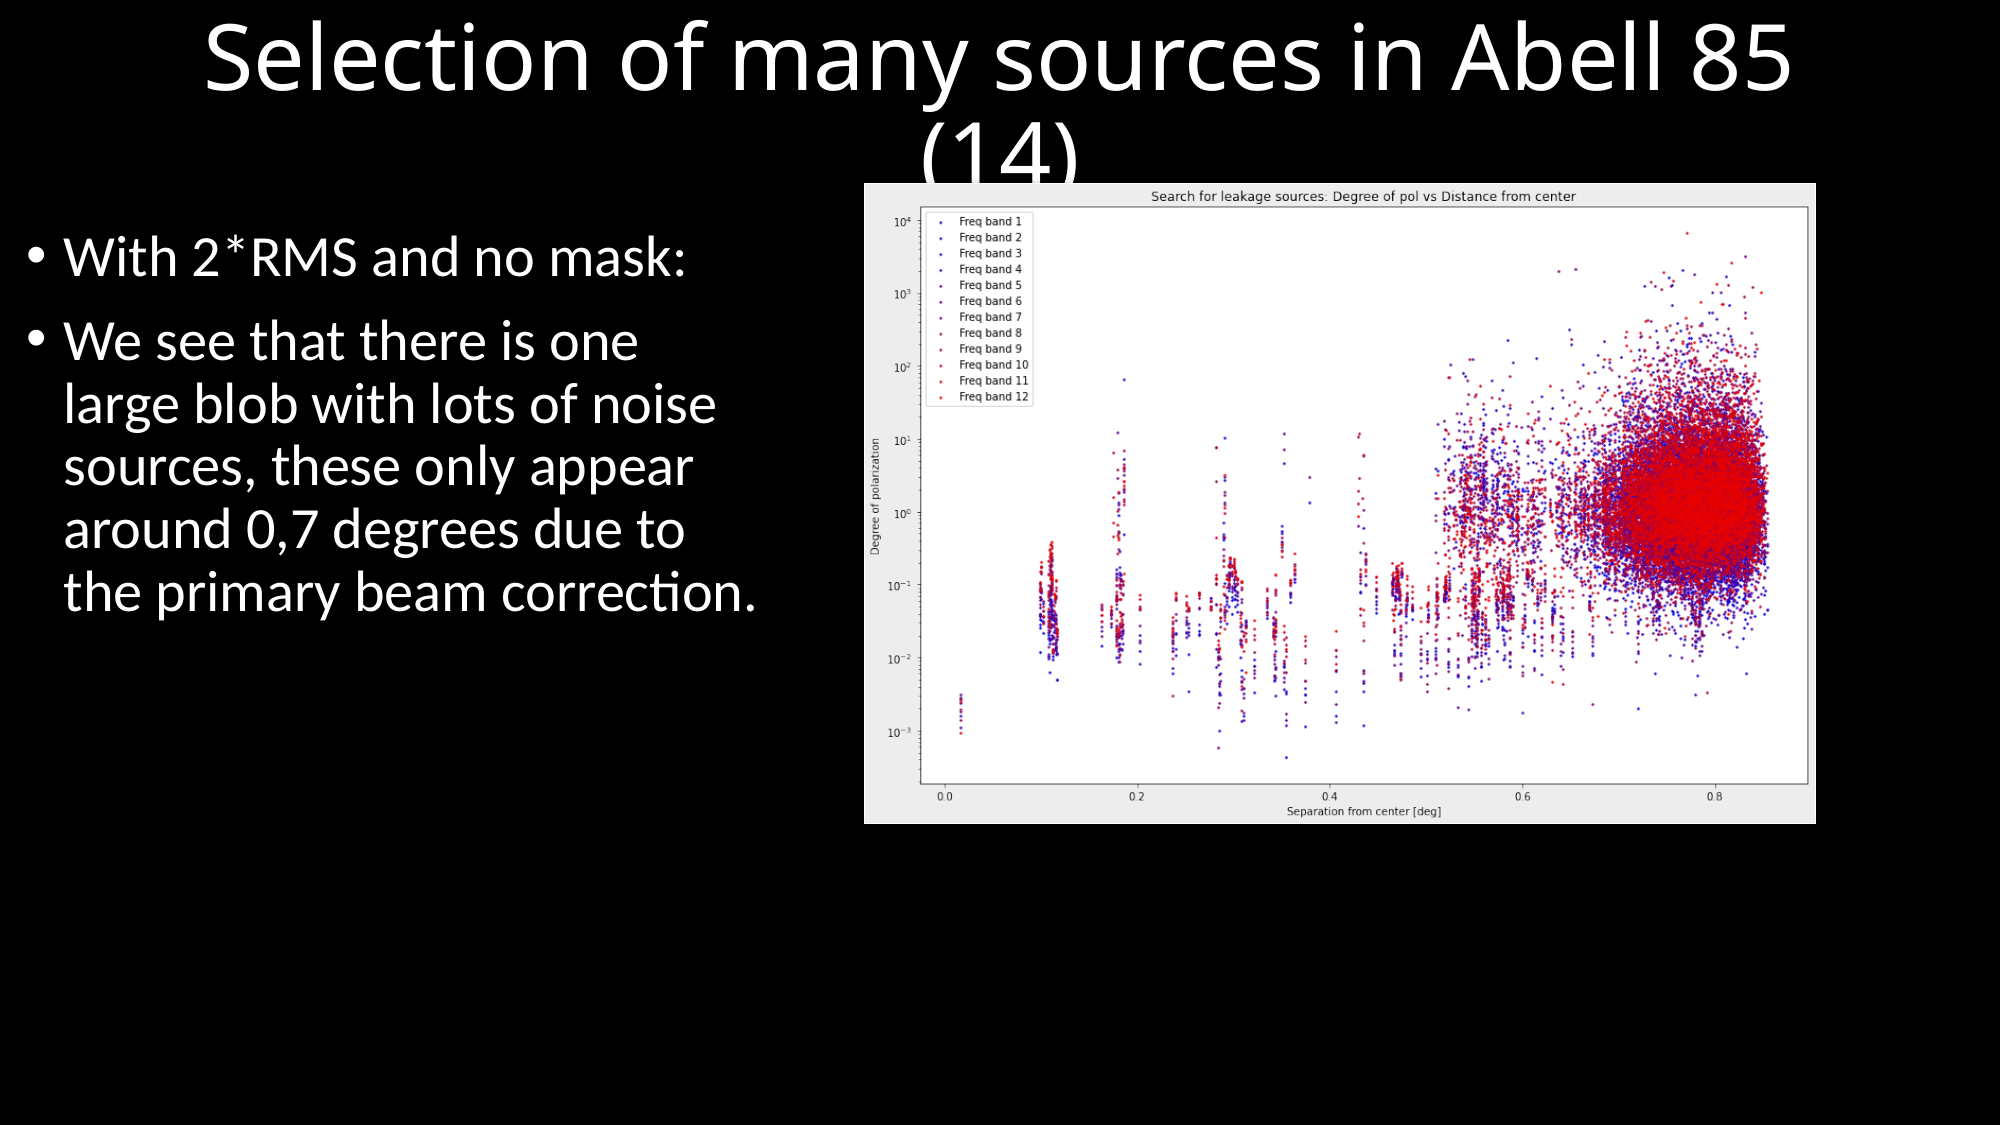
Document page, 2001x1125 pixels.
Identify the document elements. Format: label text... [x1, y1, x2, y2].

list With 2*RMS and no mask: We see that there is one large blob with lots of noise sources, these only appear around 0,7 degrees due to the primary beam correction. [10, 218, 778, 1020]
title Selection of many sources in Abell 85 (14) [137, 59, 1863, 160]
picture [864, 183, 1815, 824]
